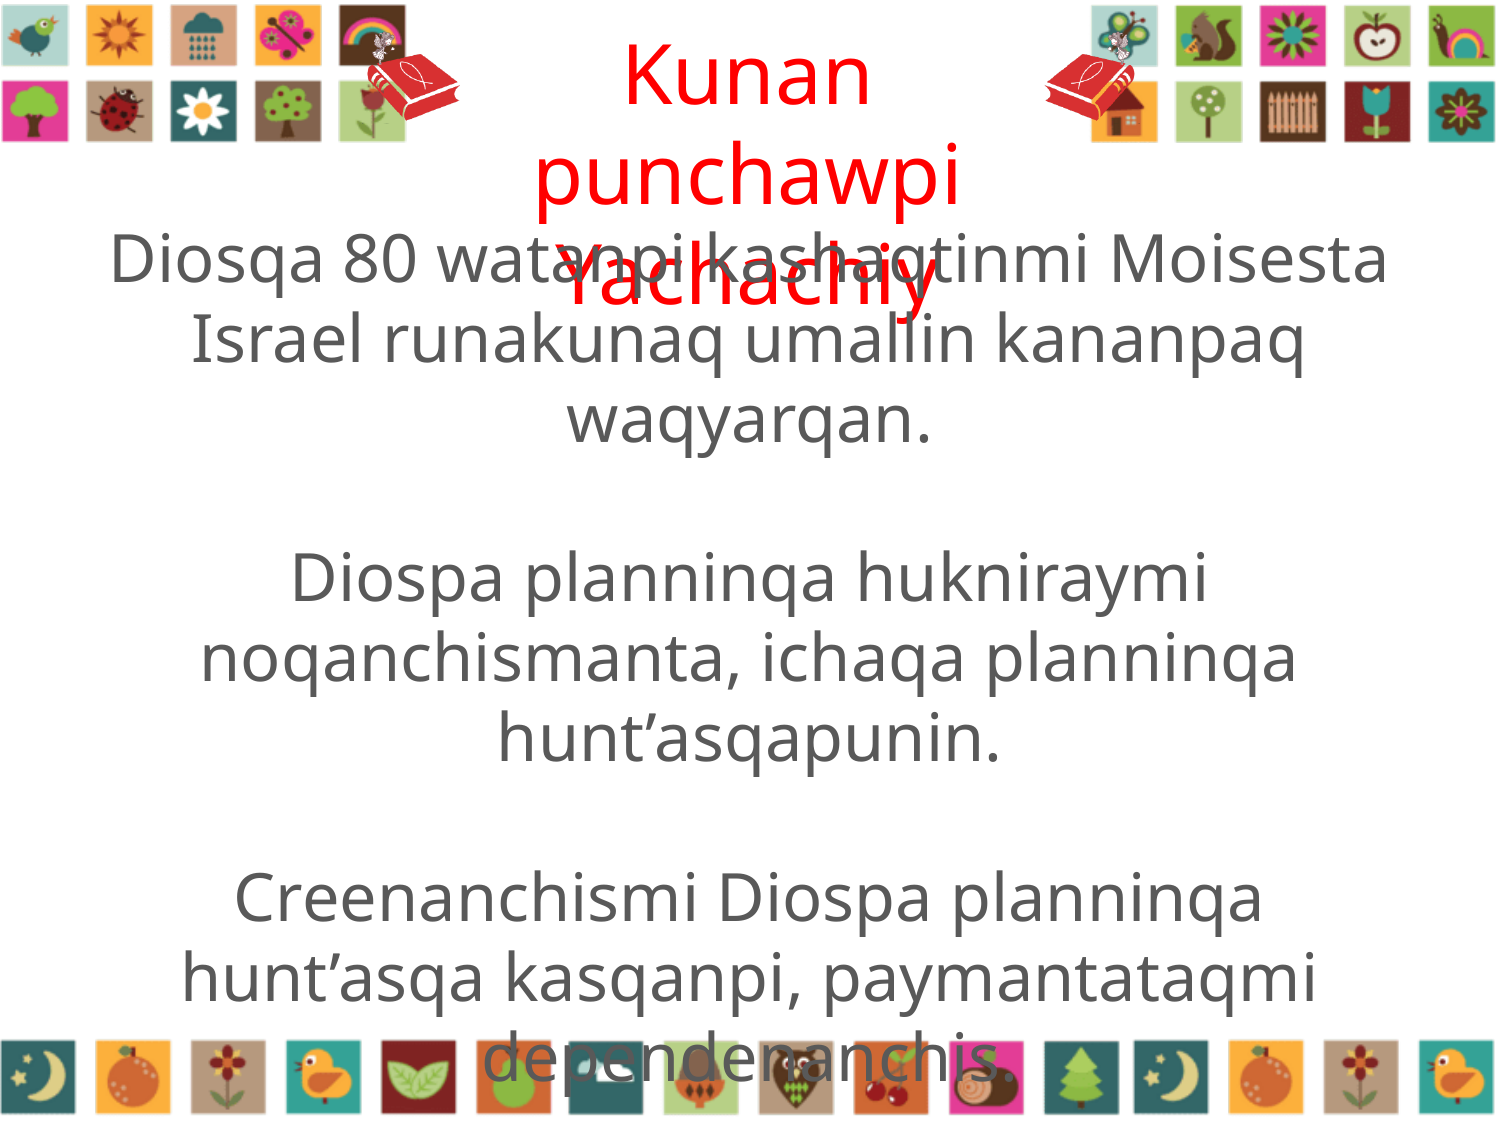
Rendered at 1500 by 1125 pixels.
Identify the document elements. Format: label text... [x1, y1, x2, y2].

text_box Diosqa 80 watanpi kashaqtinmi Moisesta Israel runakunaq umallin kananpaq waqyarqan. Diospa planninqa hukniraymi noqanchismanta, ichaqa planninqa hunt’asqapunin. Creenanchismi Diospa planninqa hunt’asqa kasqanpi, paymantataqmi dependenanchis. [76, 208, 1424, 1027]
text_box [0, 1028, 1500, 1118]
picture [1013, 3, 1500, 150]
picture [0, 3, 492, 150]
text_box Kunan punchawpi Yachachiy [414, 13, 1080, 208]
